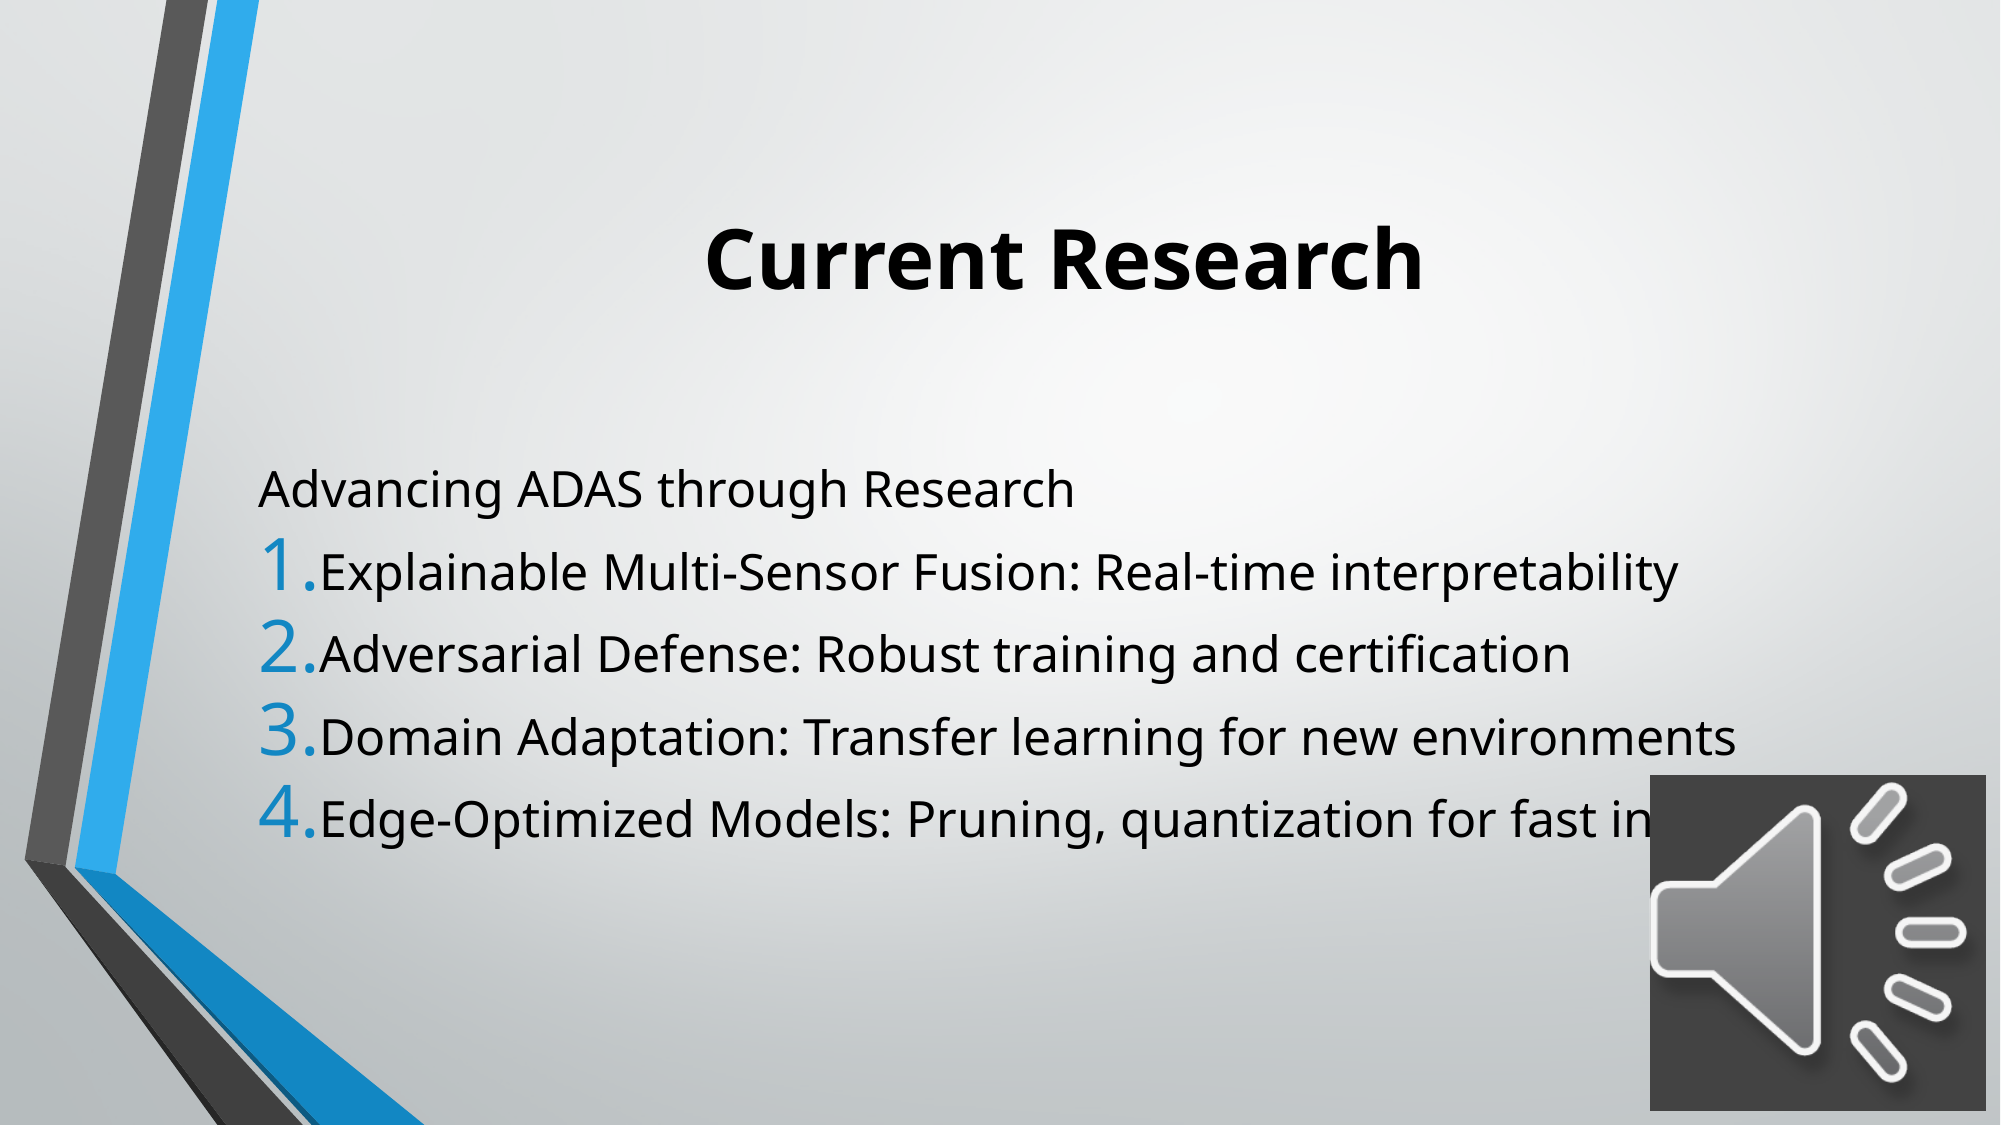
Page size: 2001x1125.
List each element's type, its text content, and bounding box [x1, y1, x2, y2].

list Advancing ADAS through Research Explainable Multi‑Sensor Fusion: Real‑time interpretability Adversarial Defense: Robust training and certification Domain Adaptation: Transfer learning for new environments Edge‑Optimized Models: Pruning, quantization for fast inference [243, 437, 1887, 950]
picture [1648, 773, 1987, 1112]
title Current Research [243, 112, 1887, 400]
